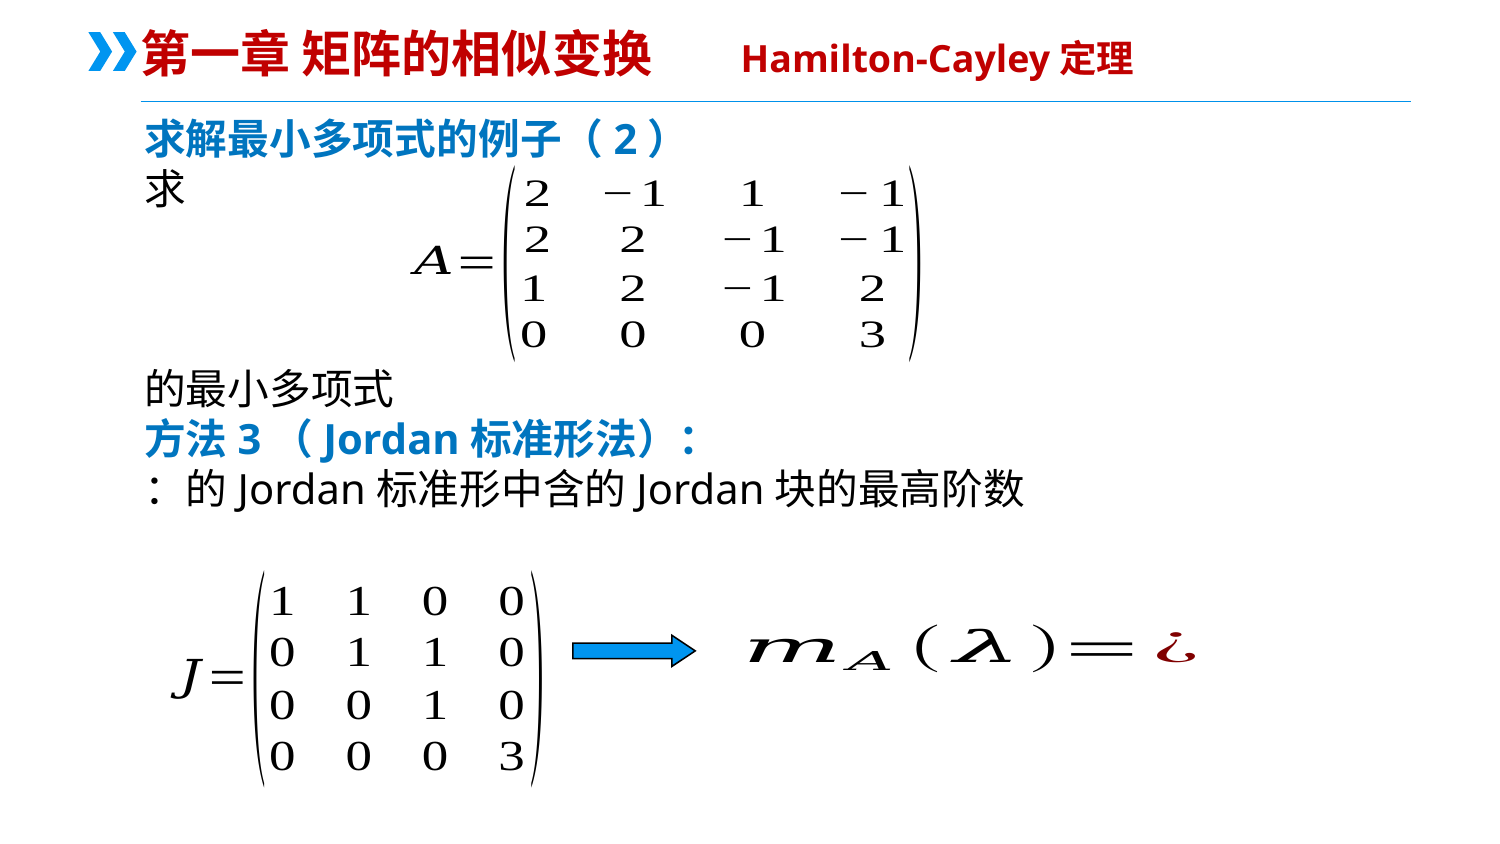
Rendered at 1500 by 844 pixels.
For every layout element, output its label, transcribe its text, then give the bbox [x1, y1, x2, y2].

text_box [111, 30, 139, 73]
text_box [572, 621, 1200, 678]
text_box 第一章 矩阵的相似变换 Hamilton-Cayley定理 [140, 20, 1341, 84]
text_box [86, 30, 114, 73]
